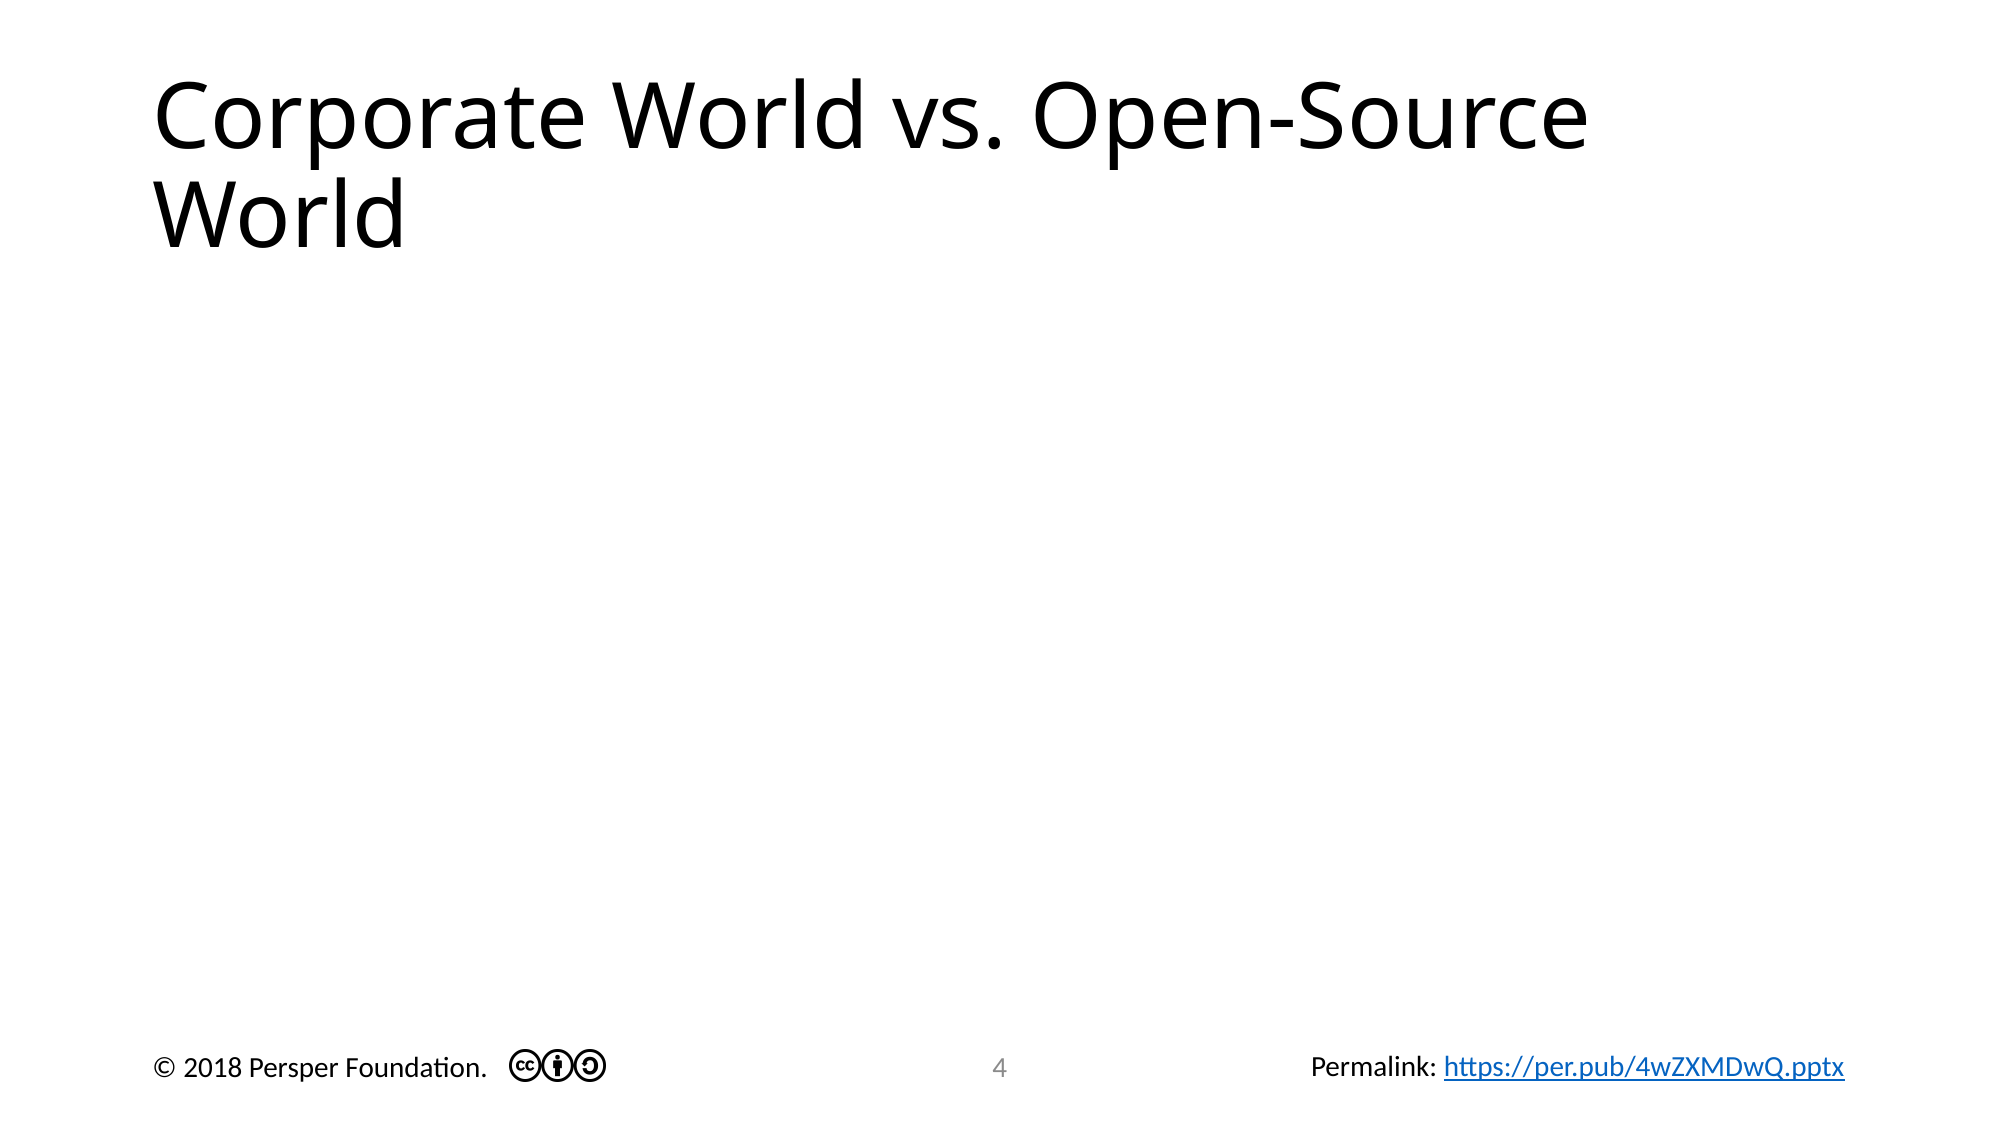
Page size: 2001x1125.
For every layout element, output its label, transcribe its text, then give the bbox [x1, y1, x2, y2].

title Corporate World vs. Open-Source World [137, 59, 1863, 278]
footer © 2018 Persper Foundation. [137, 1035, 775, 1096]
slide_number 3 [775, 1035, 1225, 1096]
